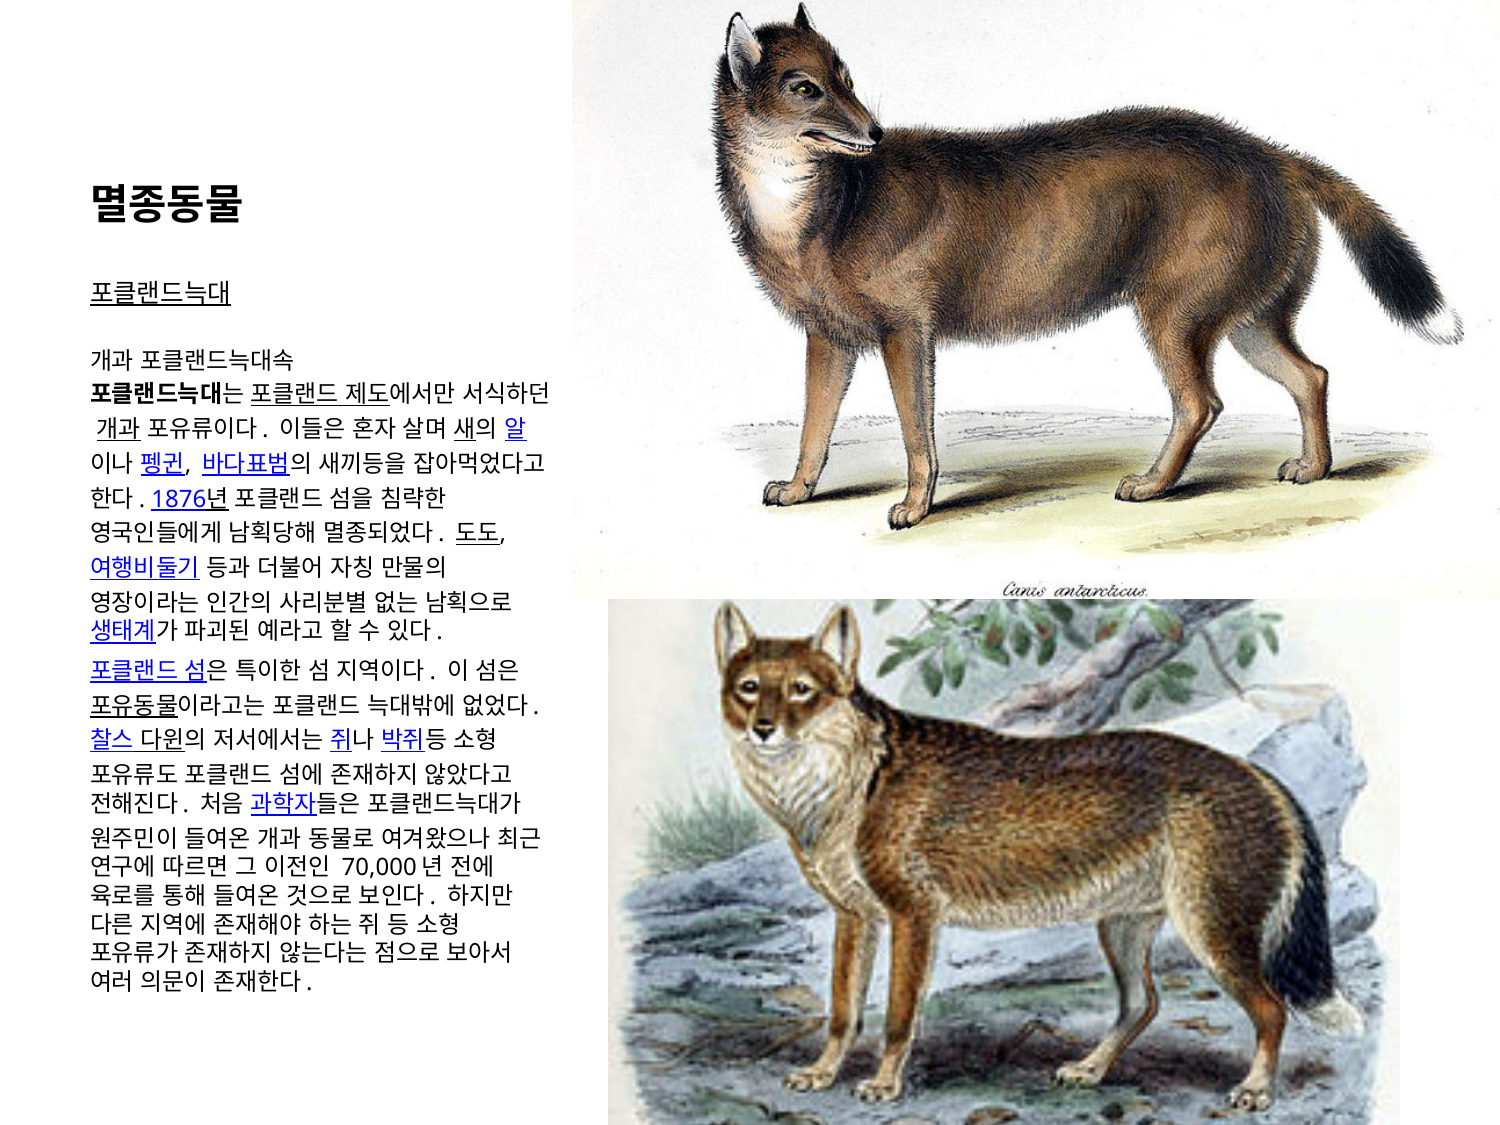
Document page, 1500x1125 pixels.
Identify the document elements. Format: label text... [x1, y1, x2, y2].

list 포클랜드늑대 개과 포클랜드늑대속 포클랜드늑대는 포클랜드 제도에서만 서식하던 개과 포유류이다. 이들은 혼자 살며 새의 알이나 펭귄, 바다표범의 새끼등을 잡아먹었다고 한다. 1876년 포클랜드 섬을 침략한 영국인들에게 남획당해 멸종되었다. 도도, 여행비둘기 등과 더불어 자칭 만물의 영장이라는 인간의 사리분별 없는 남획으로 생태계가 파괴된 예라고 할 수 있다. 포클랜드 섬은 특이한 섬 지역이다. 이 섬은 포유동물이라고는 포클랜드 늑대밖에 없었다.찰스 다윈의 저서에서는 쥐나 박쥐등 소형 포유류도 포클랜드 섬에 존재하지 않았다고 전해진다. 처음 과학자들은 포클랜드늑대가 원주민이 들여온 개과 동물로 여겨왔으나 최근 연구에 따르면 그 이전인 70,000년 전에 육로를 통해 들여온 것으로 보인다. 하지만 다른 지역에 존재해야 하는 쥐 등 소형 포유류가 존재하지 않는다는 점으로 보아서 여러 의문이 존재한다. [75, 235, 569, 1005]
title 멸종동물 [75, 44, 566, 235]
picture [571, 0, 1500, 1125]
